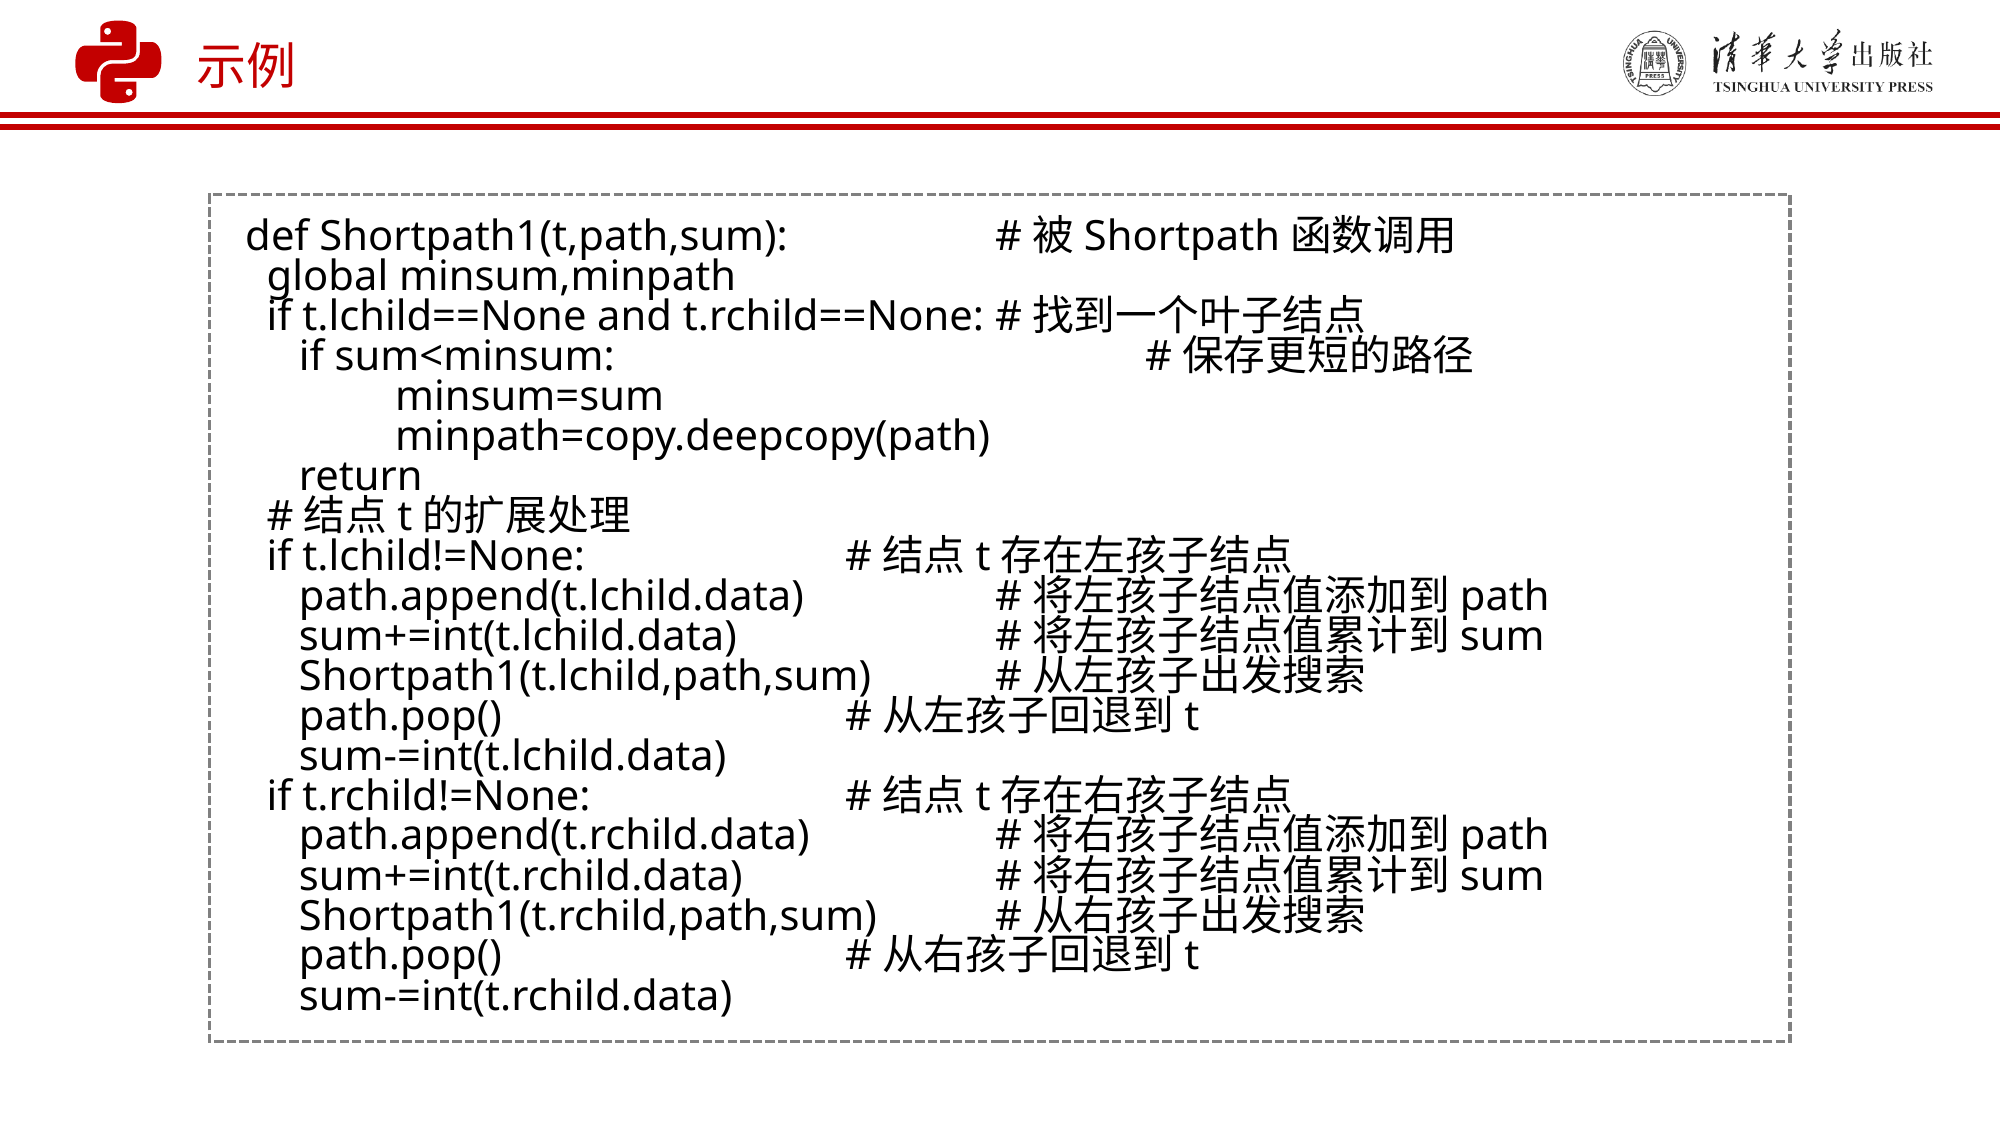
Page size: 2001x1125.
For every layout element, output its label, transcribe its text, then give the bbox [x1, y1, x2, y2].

text_box def Shortpath1(t,path,sum): #被Shortpath函数调用 global minsum,minpath if t.lchild==None and t.rchild==None: #找到一个叶子结点 if sum<minsum: #保存更短的路径 minsum=sum minpath=copy.deepcopy(path) return #结点t的扩展处理 if t.lchild!=None: #结点t存在左孩子结点 path.append(t.lchild.data) #将左孩子结点值添加到path sum+=int(t.lchild.data) #将左孩子结点值累计到sum Shortpath1(t.lchild,path,sum) #从左孩子出发搜索 path.pop() #从左孩子回退到t sum-=int(t.lchild.data) if t.rchild!=None: #结点t存在右孩子结点 path.append(t.rchild.data) #将右孩子结点值添加到path sum+=int(t.rchild.data) #将右孩子结点值累计到sum Shortpath1(t.rchild,path,sum) #从右孩子出发搜索 path.pop() #从右孩子回退到t sum-=int(t.rchild.data) [209, 194, 1791, 1043]
text_box 示例 [181, 27, 312, 103]
